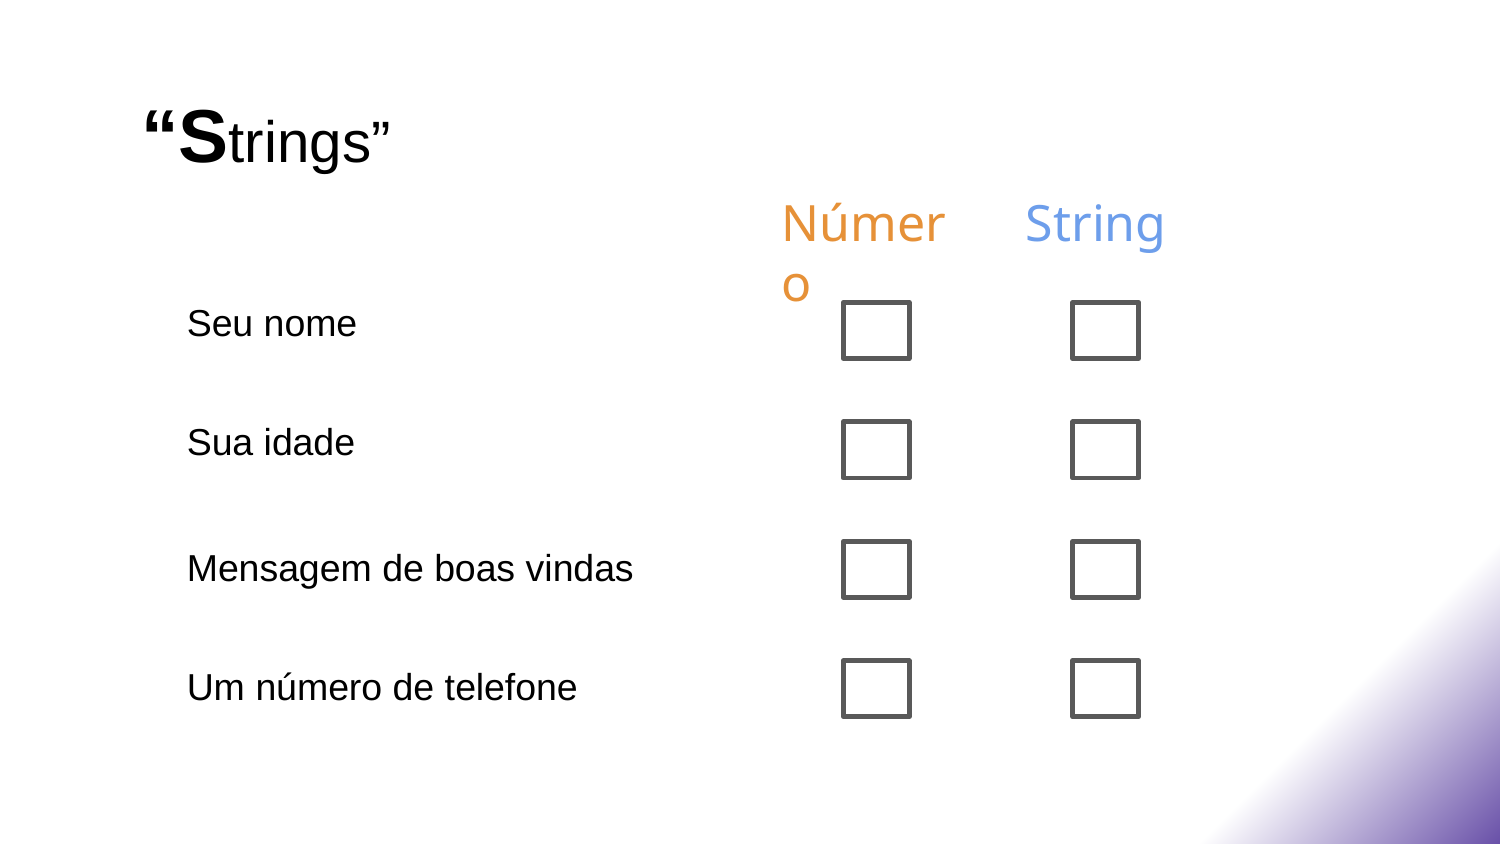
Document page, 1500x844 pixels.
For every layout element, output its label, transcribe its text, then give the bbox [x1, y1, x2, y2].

text_box [843, 421, 910, 478]
text_box [843, 541, 910, 598]
text_box [843, 660, 910, 717]
text_box Sua idade [171, 403, 684, 497]
text_box [843, 302, 910, 359]
text_box [1072, 541, 1139, 598]
text_box [1072, 302, 1139, 359]
text_box Um número de telefone [171, 648, 684, 742]
text_box Mensagem de boas vindas [171, 528, 684, 623]
text_box String [1010, 176, 1201, 271]
text_box Seu nome [171, 283, 684, 378]
title “Strings” [51, 72, 1449, 198]
text_box Número [766, 176, 986, 271]
text_box [1072, 421, 1139, 478]
text_box [1072, 660, 1139, 717]
